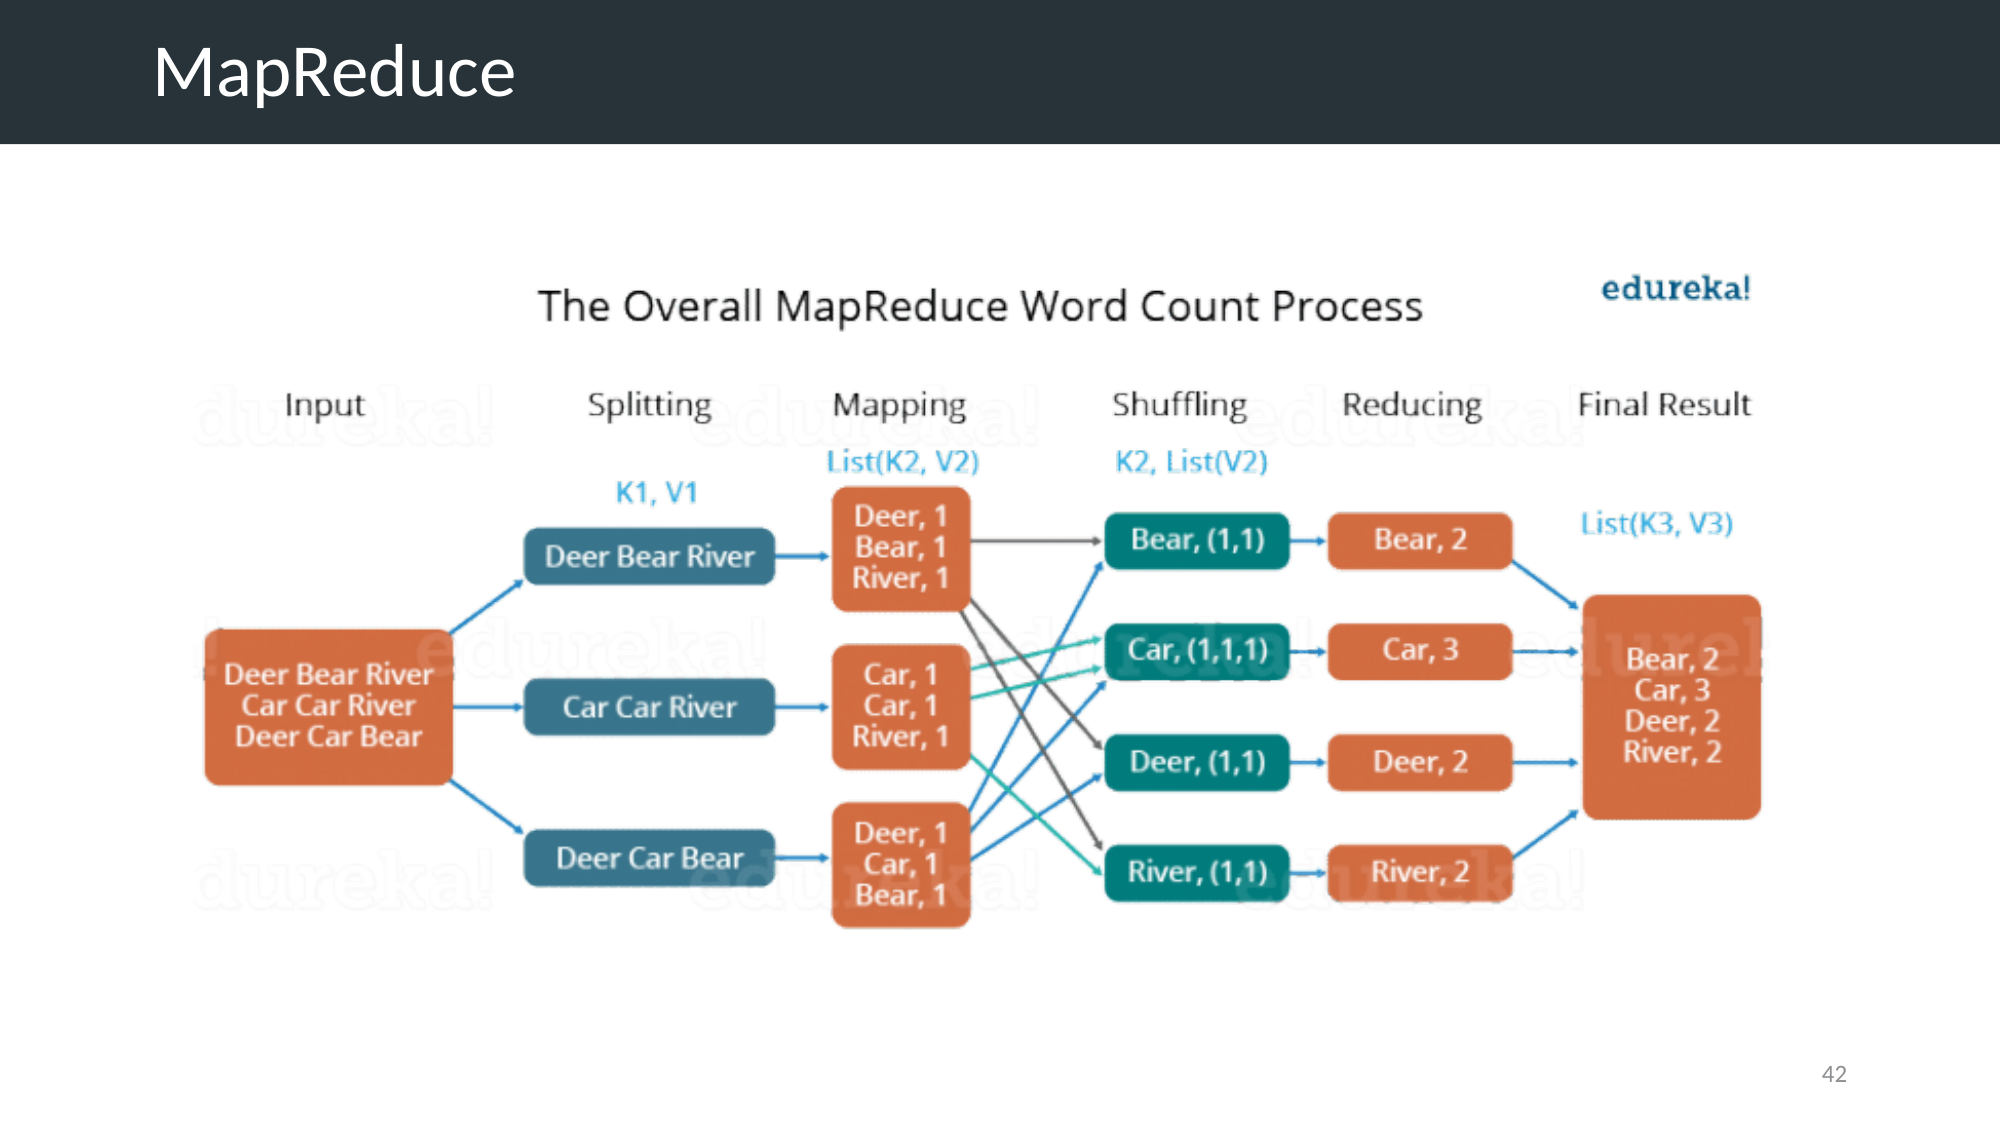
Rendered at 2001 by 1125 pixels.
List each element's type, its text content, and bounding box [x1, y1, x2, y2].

title MapReduce [137, 23, 1863, 121]
picture [193, 256, 1770, 952]
slide_number 42 [1412, 1042, 1863, 1103]
